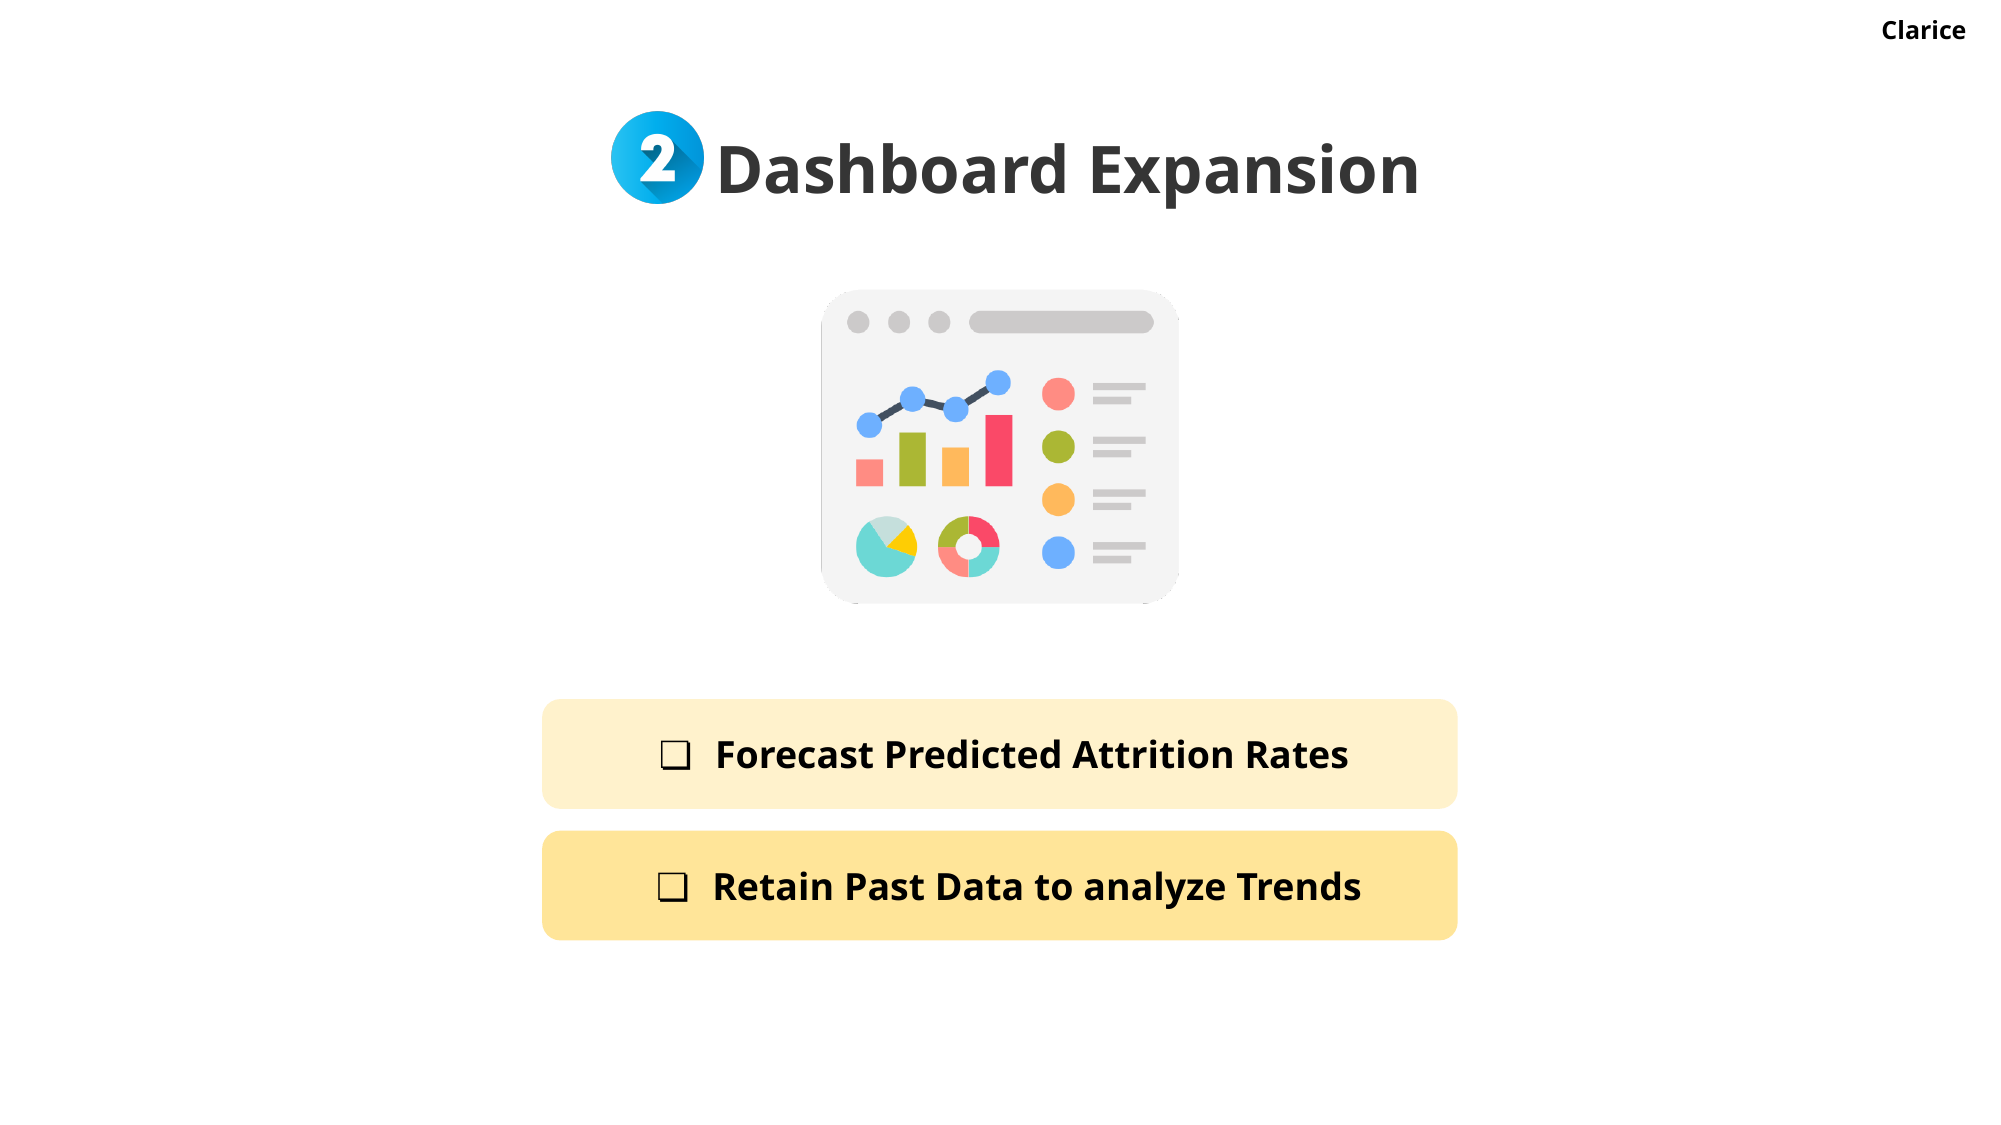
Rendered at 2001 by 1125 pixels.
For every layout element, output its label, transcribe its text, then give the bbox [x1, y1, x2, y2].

picture [813, 259, 1187, 633]
picture [661, 161, 705, 205]
picture [609, 110, 705, 205]
picture [641, 134, 674, 181]
text_box Forecast Predicted Attrition Rates [542, 699, 1458, 809]
text_box Retain Past Data to analyze Trends [542, 830, 1458, 941]
text_box Dashboard Expansion [353, 102, 1784, 222]
text_box Clarice [1848, 0, 2000, 60]
